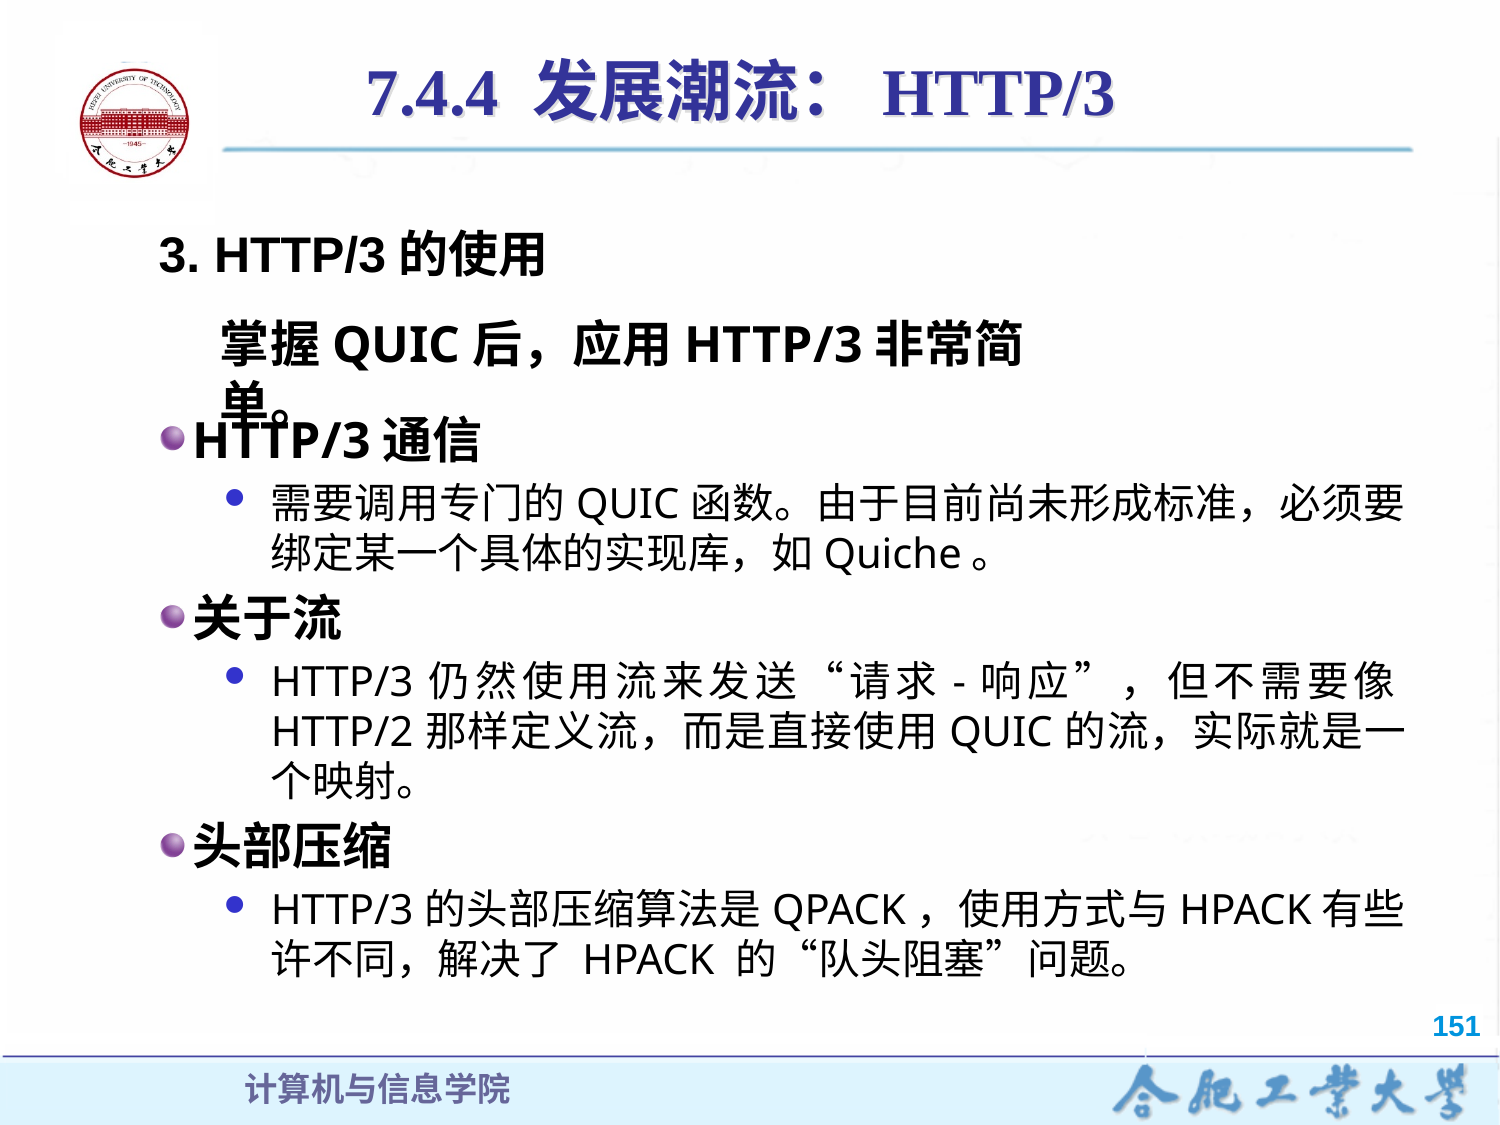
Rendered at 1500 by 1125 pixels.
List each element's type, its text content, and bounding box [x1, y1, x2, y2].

text_box 3. HTTP/3的使用 [143, 215, 575, 290]
picture [0, 0, 1500, 1125]
text_box HTTP/3通信 需要调用专门的QUIC函数。由于目前尚未形成标准，必须要绑定某一个具体的实现库，如Quiche。 关于流 HTTP/3仍然使用流来发送“请求-响应”，但不需要像HTTP/2那样定义流，而是直接使用QUIC的流，实际就是一个映射。 头部压缩 HTTP/3的头部压缩算法是QPACK，使用方式与HPACK有些许不同，解决了 HPACK 的“队头阻塞”问题。 [145, 400, 1421, 991]
text_box 掌握QUIC后，应用HTTP/3非常简单。 [205, 305, 1050, 441]
text_box 7.4.4 发展潮流：HTTP/3 [159, 32, 1322, 145]
